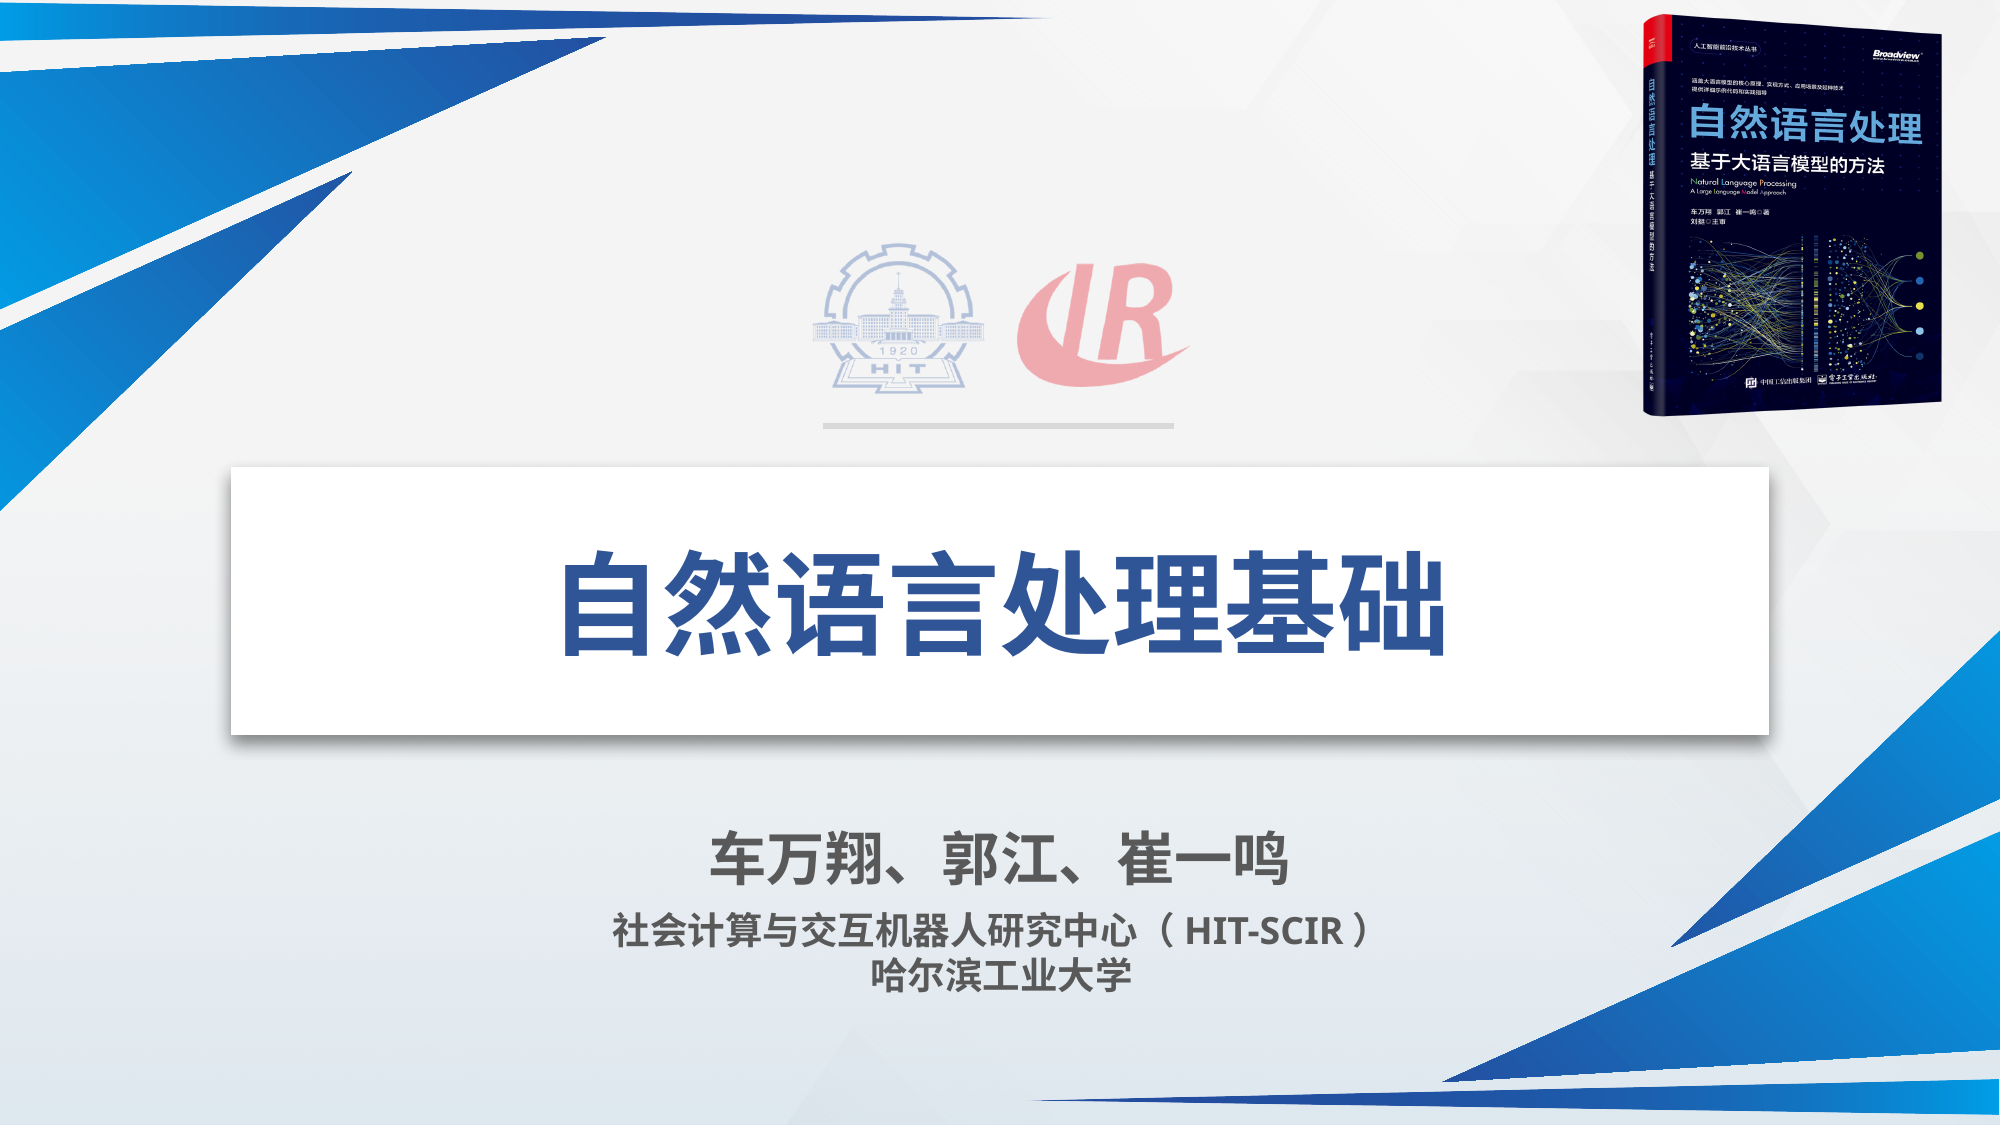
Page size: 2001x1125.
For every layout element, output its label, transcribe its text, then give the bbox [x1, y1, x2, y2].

text_box [1016, 263, 1191, 388]
picture [1026, 1079, 1951, 1115]
text_box [802, 242, 1001, 410]
table_header … [0, 0, 2000, 1125]
picture [1563, 3, 2000, 426]
text_box 车万翔、郭江、崔一鸣 [512, 814, 1488, 900]
text_box 社会计算与交互机器人研究中心（HIT-SCIR） 哈尔滨工业大学 [513, 899, 1490, 1061]
picture [48, 3, 1057, 41]
text_box 自然语言处理基础 [231, 467, 1769, 735]
